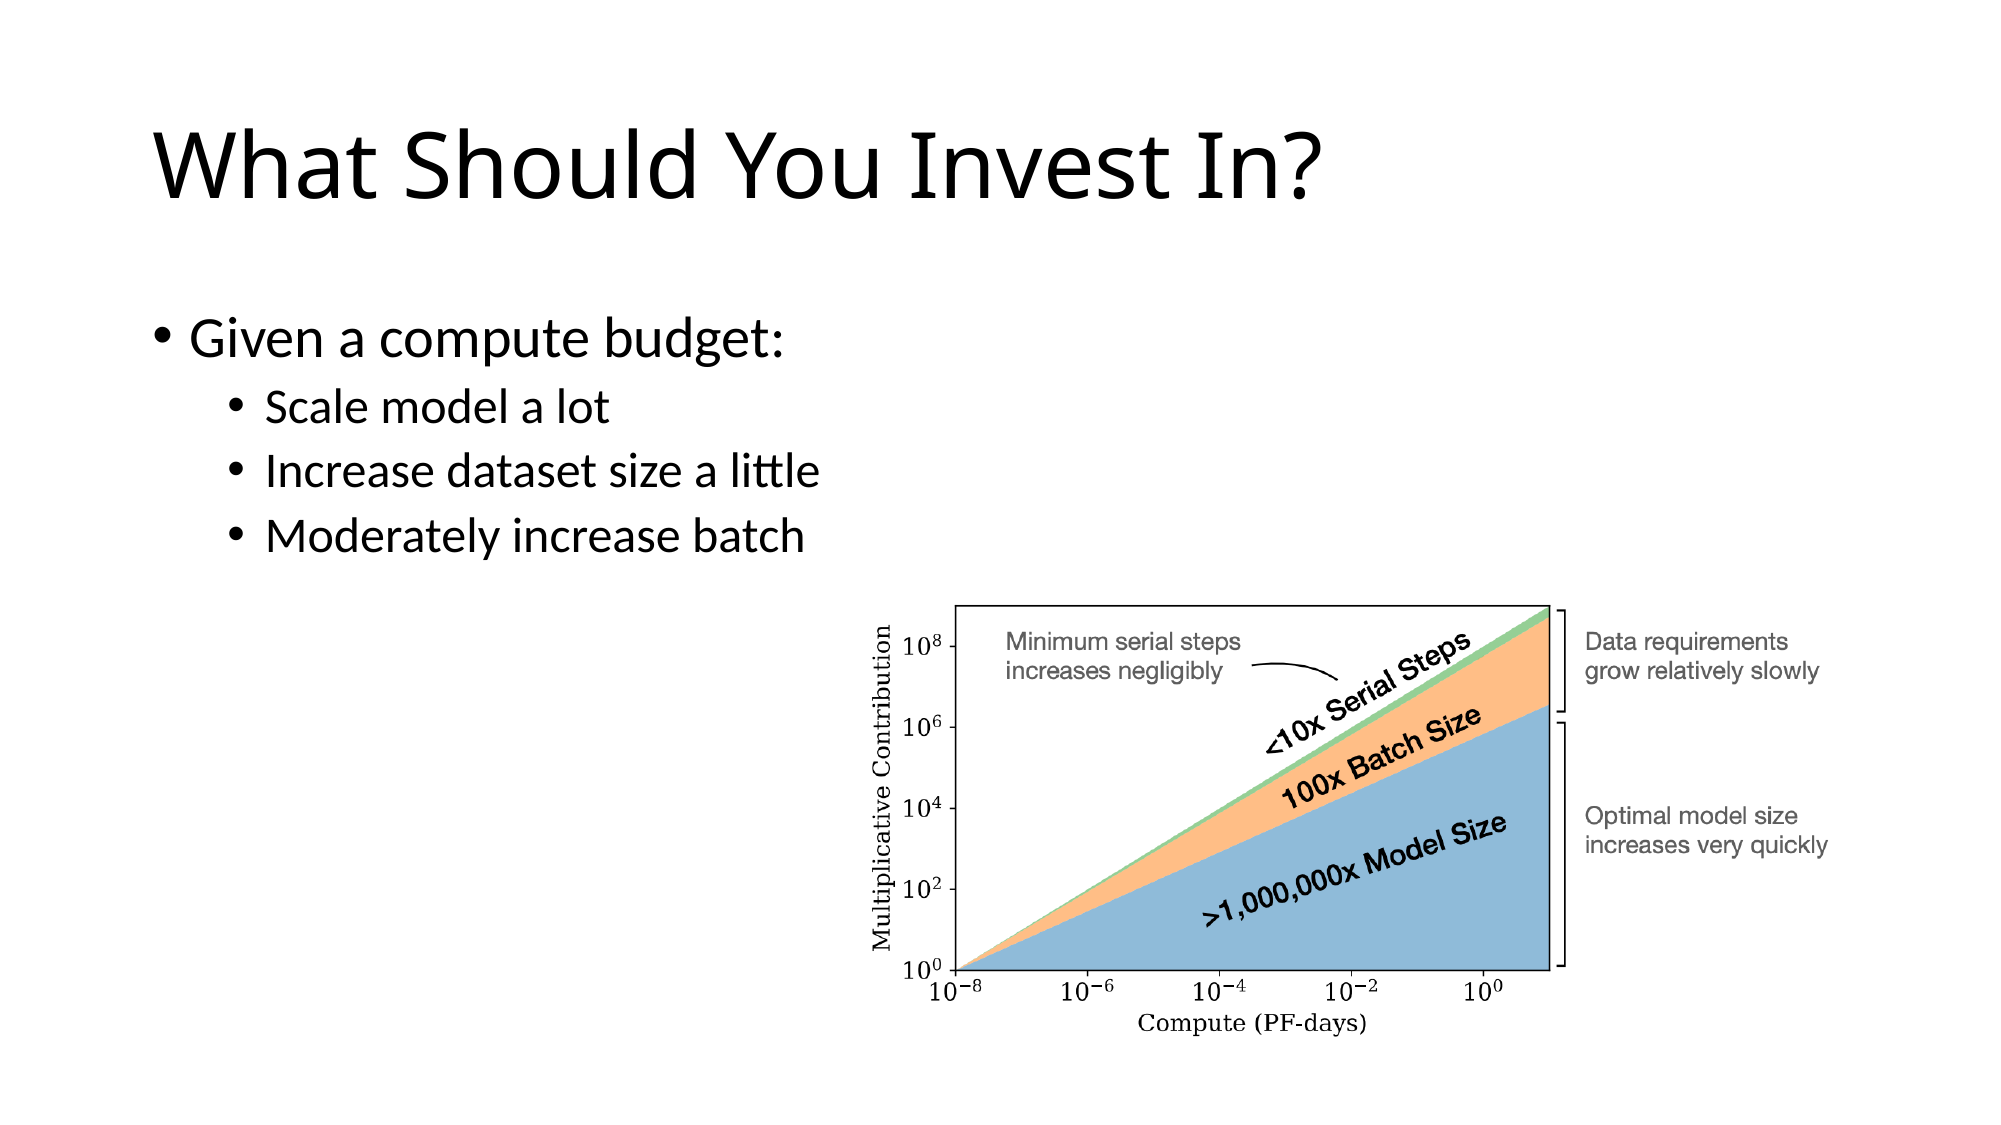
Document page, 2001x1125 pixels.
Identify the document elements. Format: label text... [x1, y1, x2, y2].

list Given a compute budget: Scale model a lot Increase dataset size a little Moderately increase batch [137, 299, 1863, 1014]
title What Should You Invest In? [137, 59, 1863, 278]
picture [836, 575, 1863, 1054]
